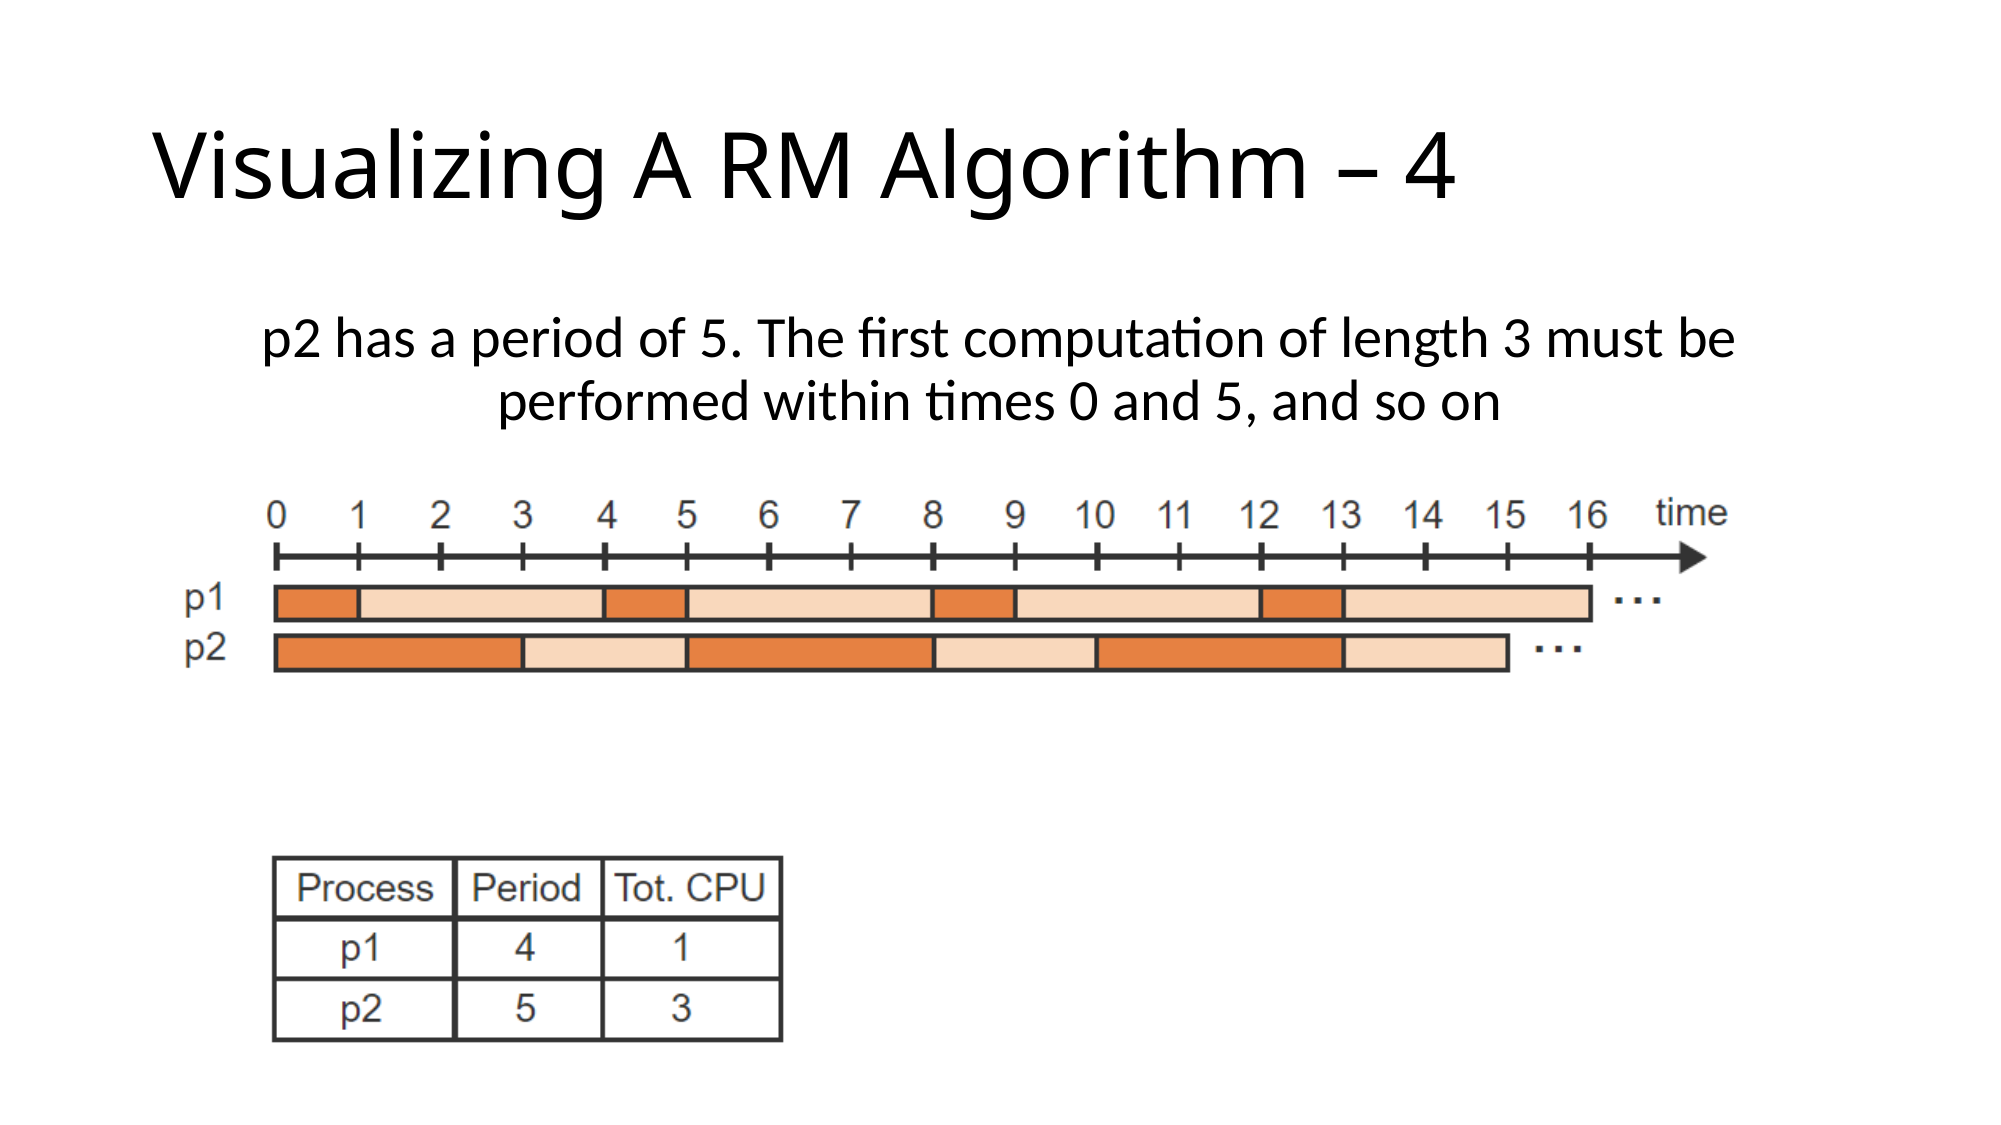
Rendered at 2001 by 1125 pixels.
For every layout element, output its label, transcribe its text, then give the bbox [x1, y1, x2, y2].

picture [166, 466, 1834, 1066]
list p2 has a period of 5. The first computation of length 3 must be performed within times 0 and 5, and so on [137, 299, 1863, 445]
title Visualizing A RM Algorithm – 4 [137, 59, 1863, 278]
